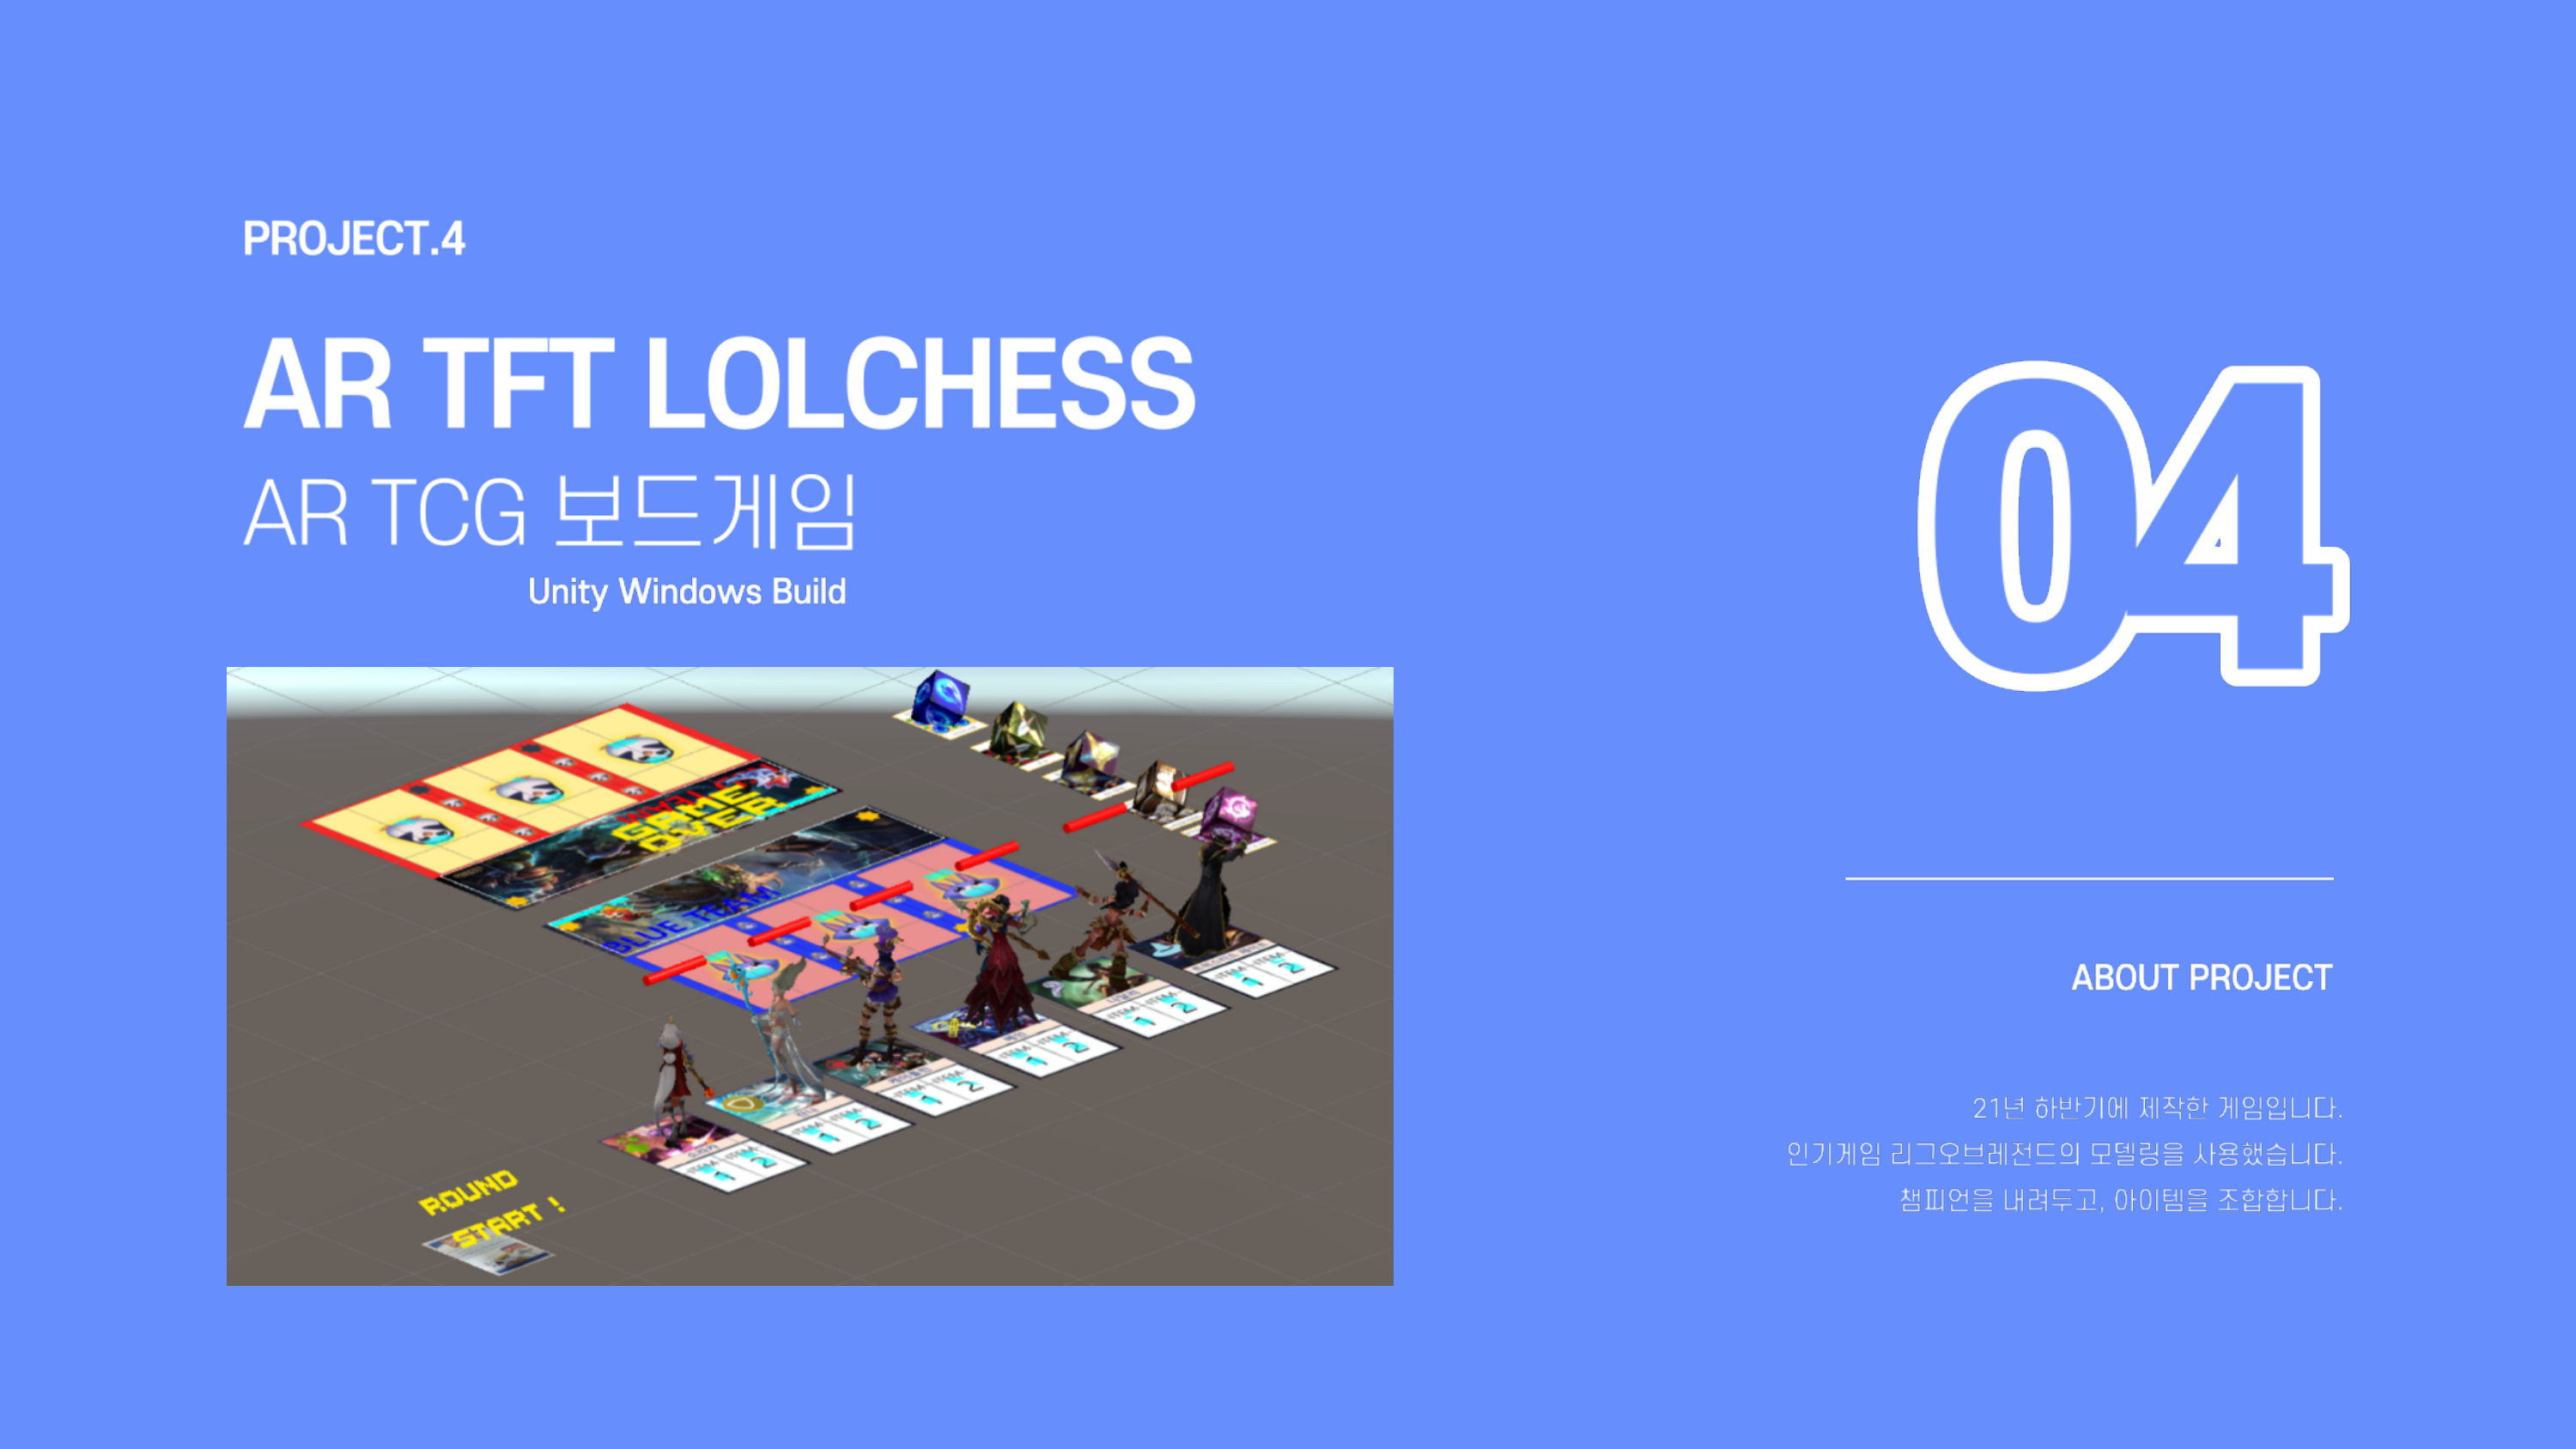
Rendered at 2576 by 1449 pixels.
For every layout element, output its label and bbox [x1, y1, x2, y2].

picture [1466, 128, 2576, 1229]
text_box [227, 667, 1394, 1286]
picture [222, 190, 1252, 627]
